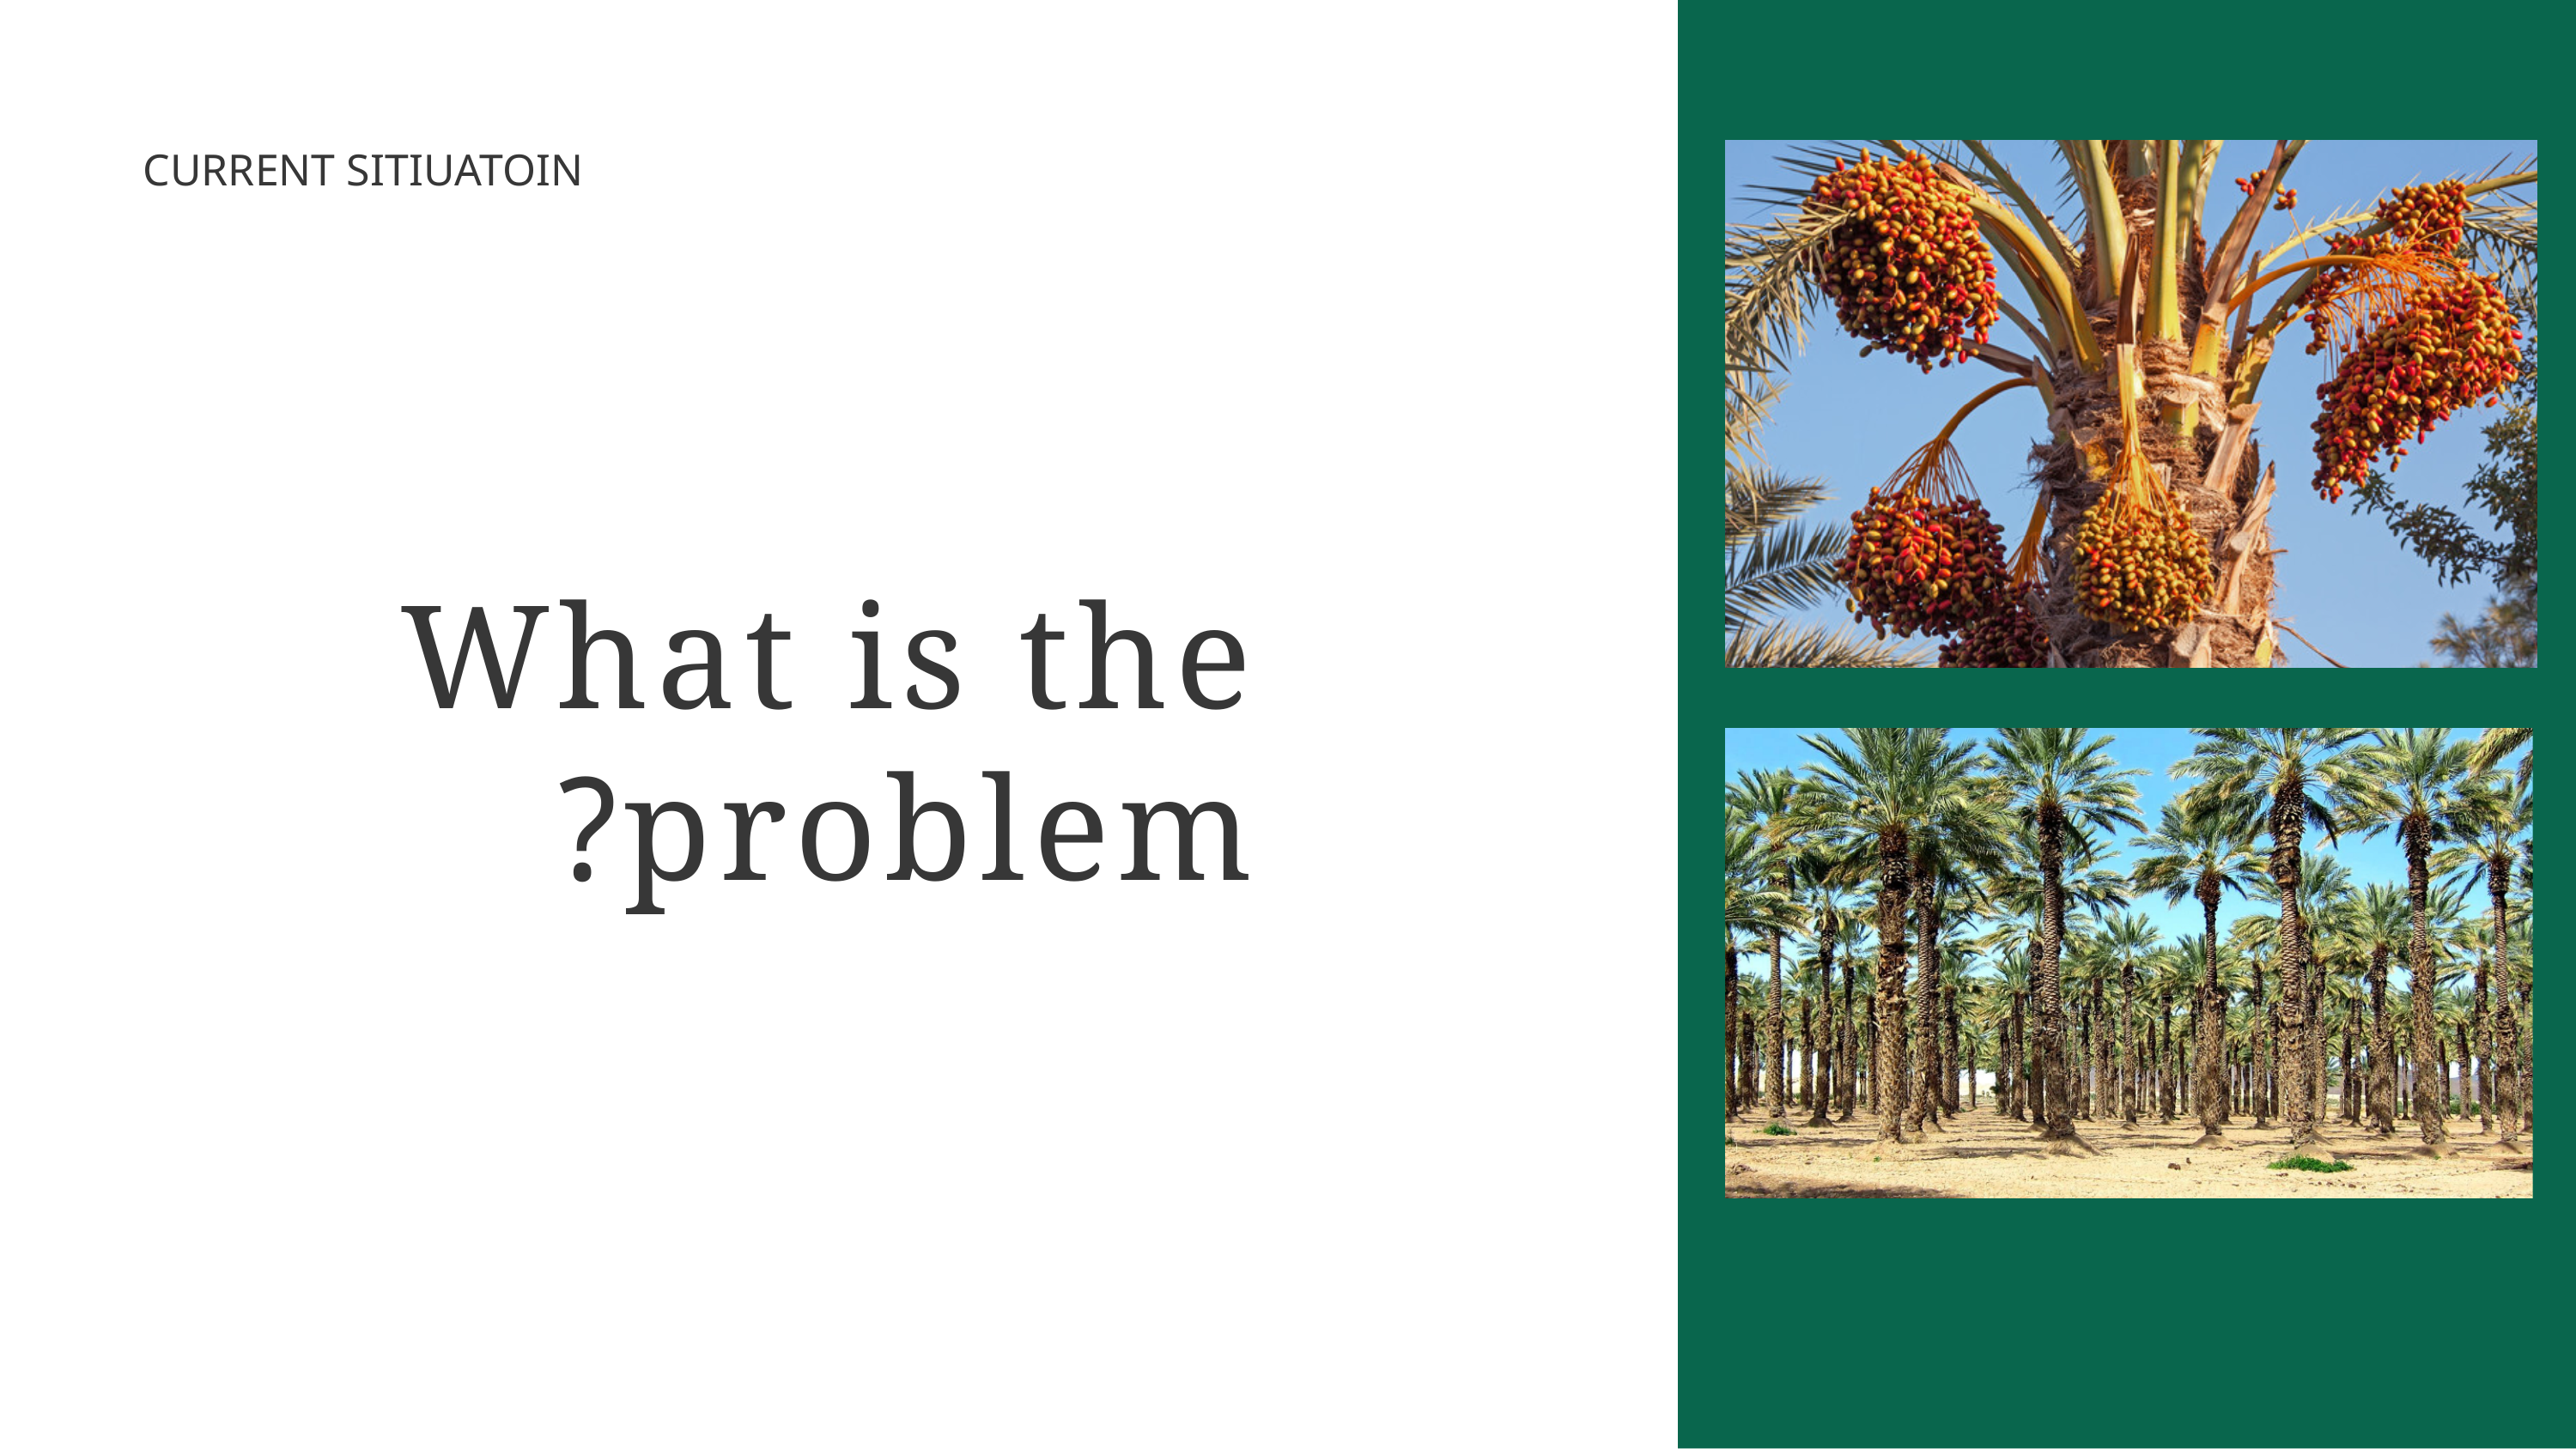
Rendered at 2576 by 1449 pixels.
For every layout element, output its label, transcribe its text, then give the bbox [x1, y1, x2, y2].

text_box What is the problem? [365, 563, 1264, 909]
title CURRENT SITIUATOIN [143, 141, 779, 385]
picture [1724, 139, 2537, 668]
text_box [1678, 0, 2576, 1449]
picture [1724, 728, 2533, 1198]
